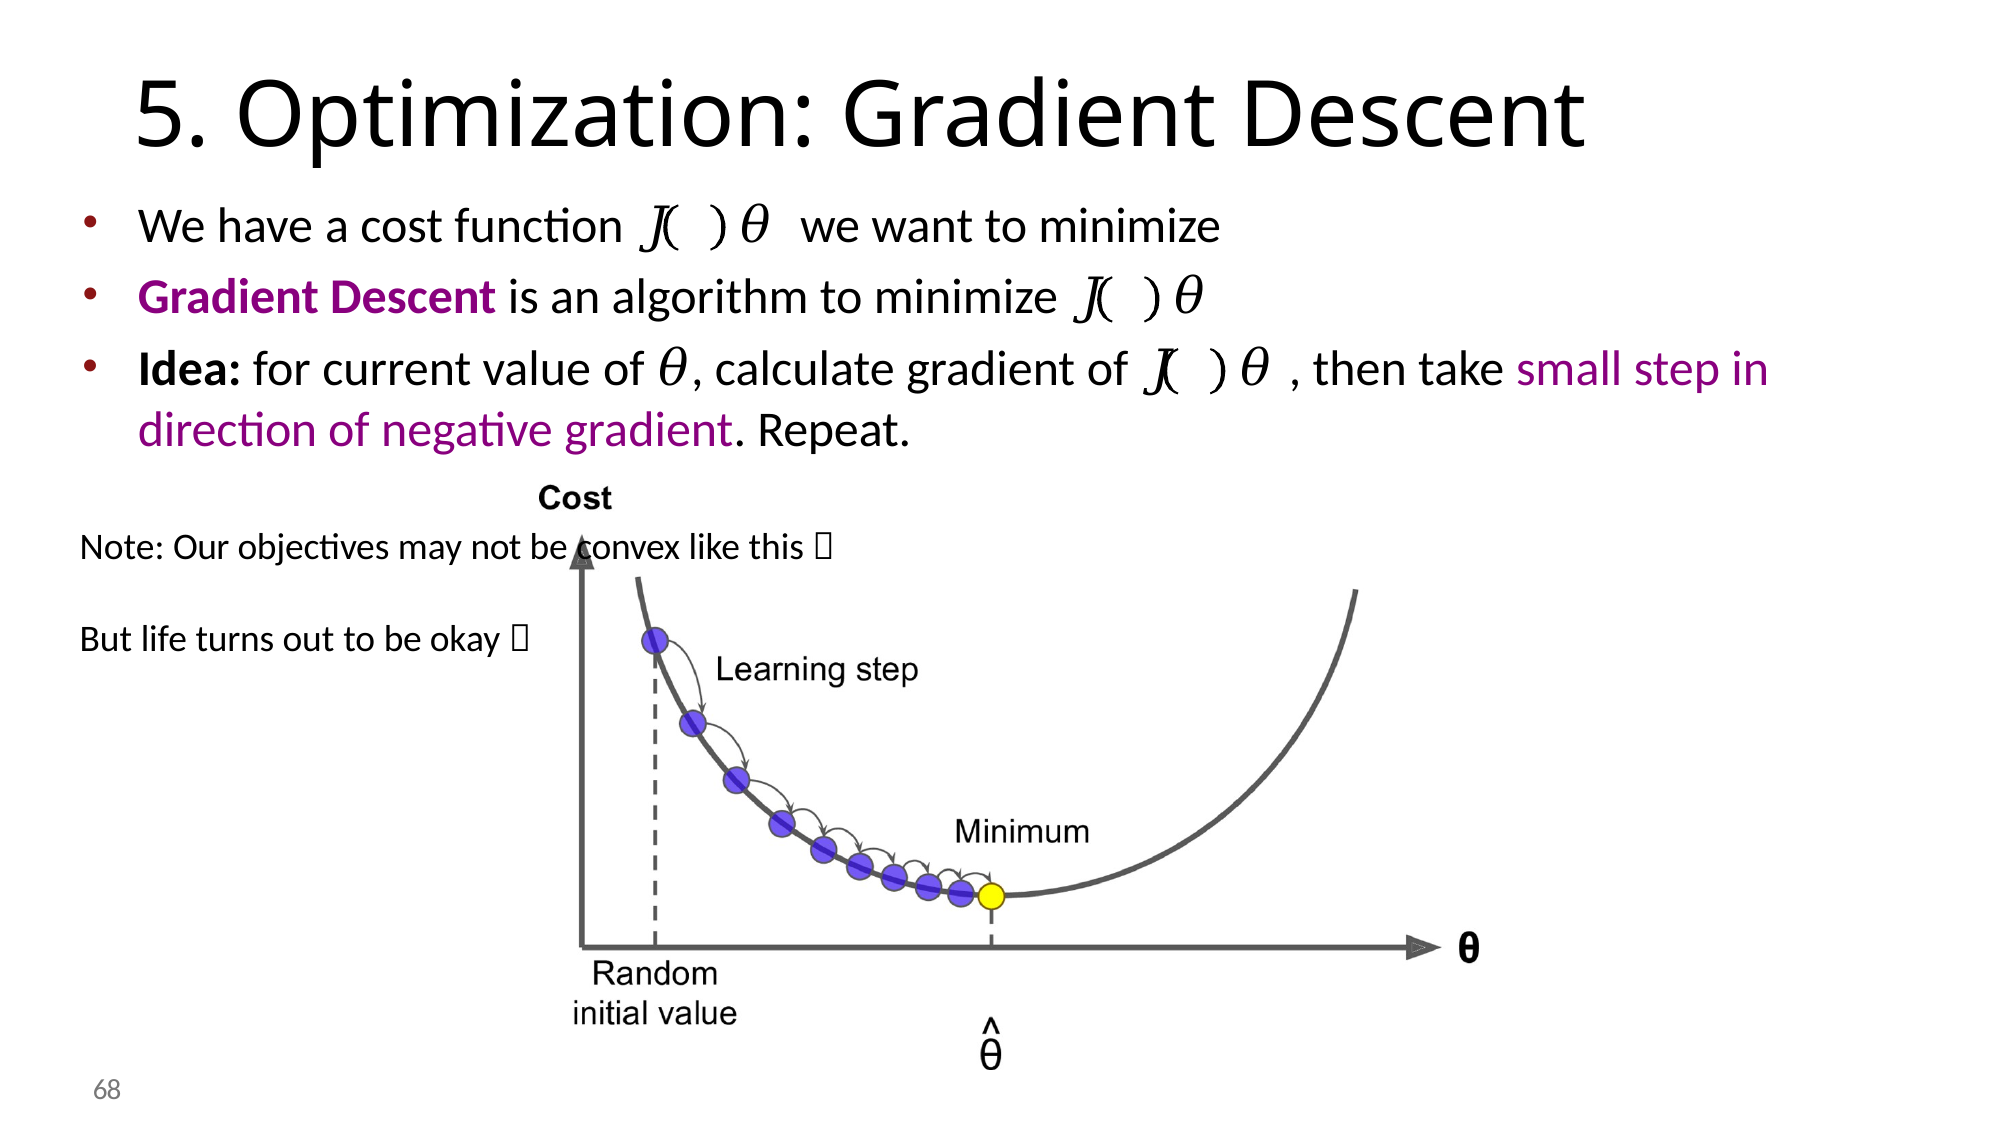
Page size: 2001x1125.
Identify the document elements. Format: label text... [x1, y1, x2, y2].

picture [538, 483, 1479, 1071]
slide_number 68 [75, 764, 122, 1125]
text_box We have a cost function 𝐽 𝜃 we want to minimize Gradient Descent is an algorithm to minimize 𝐽 𝜃 Idea: for current value of 𝜃, calculate gradient of 𝐽 𝜃 , then take small step in direction of negative gradient. Repeat. Note: Our objectives may not be convex like this  But life turns out to be okay  [79, 178, 1908, 660]
title 5. Optimization: Gradient Descent [131, 13, 1857, 178]
